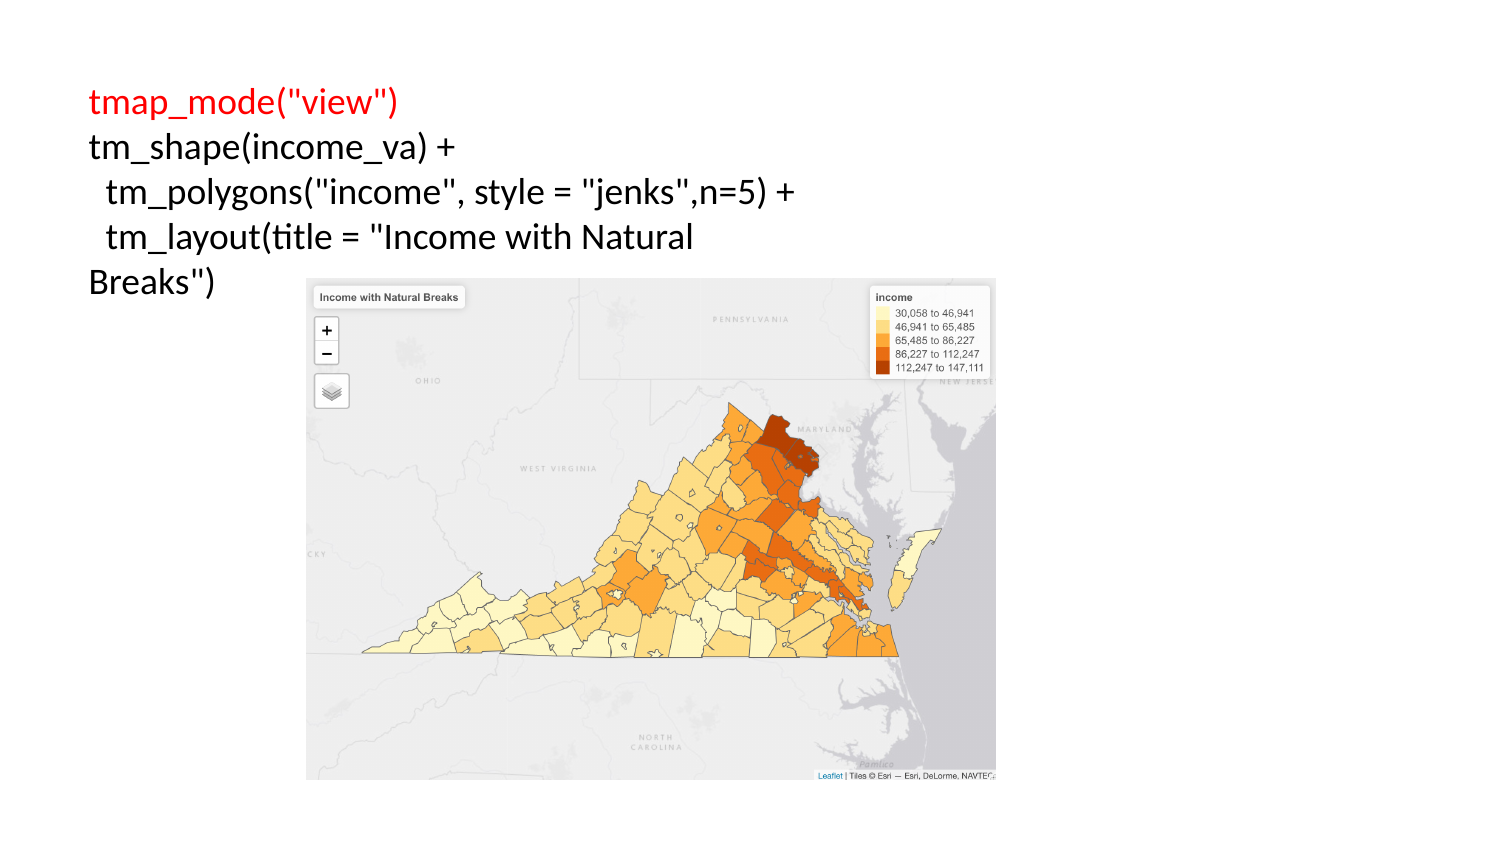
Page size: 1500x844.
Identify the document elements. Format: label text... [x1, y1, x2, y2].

picture [305, 278, 996, 780]
text_box tmap_mode("view") tm_shape(income_va) + tm_polygons("income", style = "jenks",n=5) + tm_layout(title = "Income with Natural Breaks") [73, 70, 824, 310]
